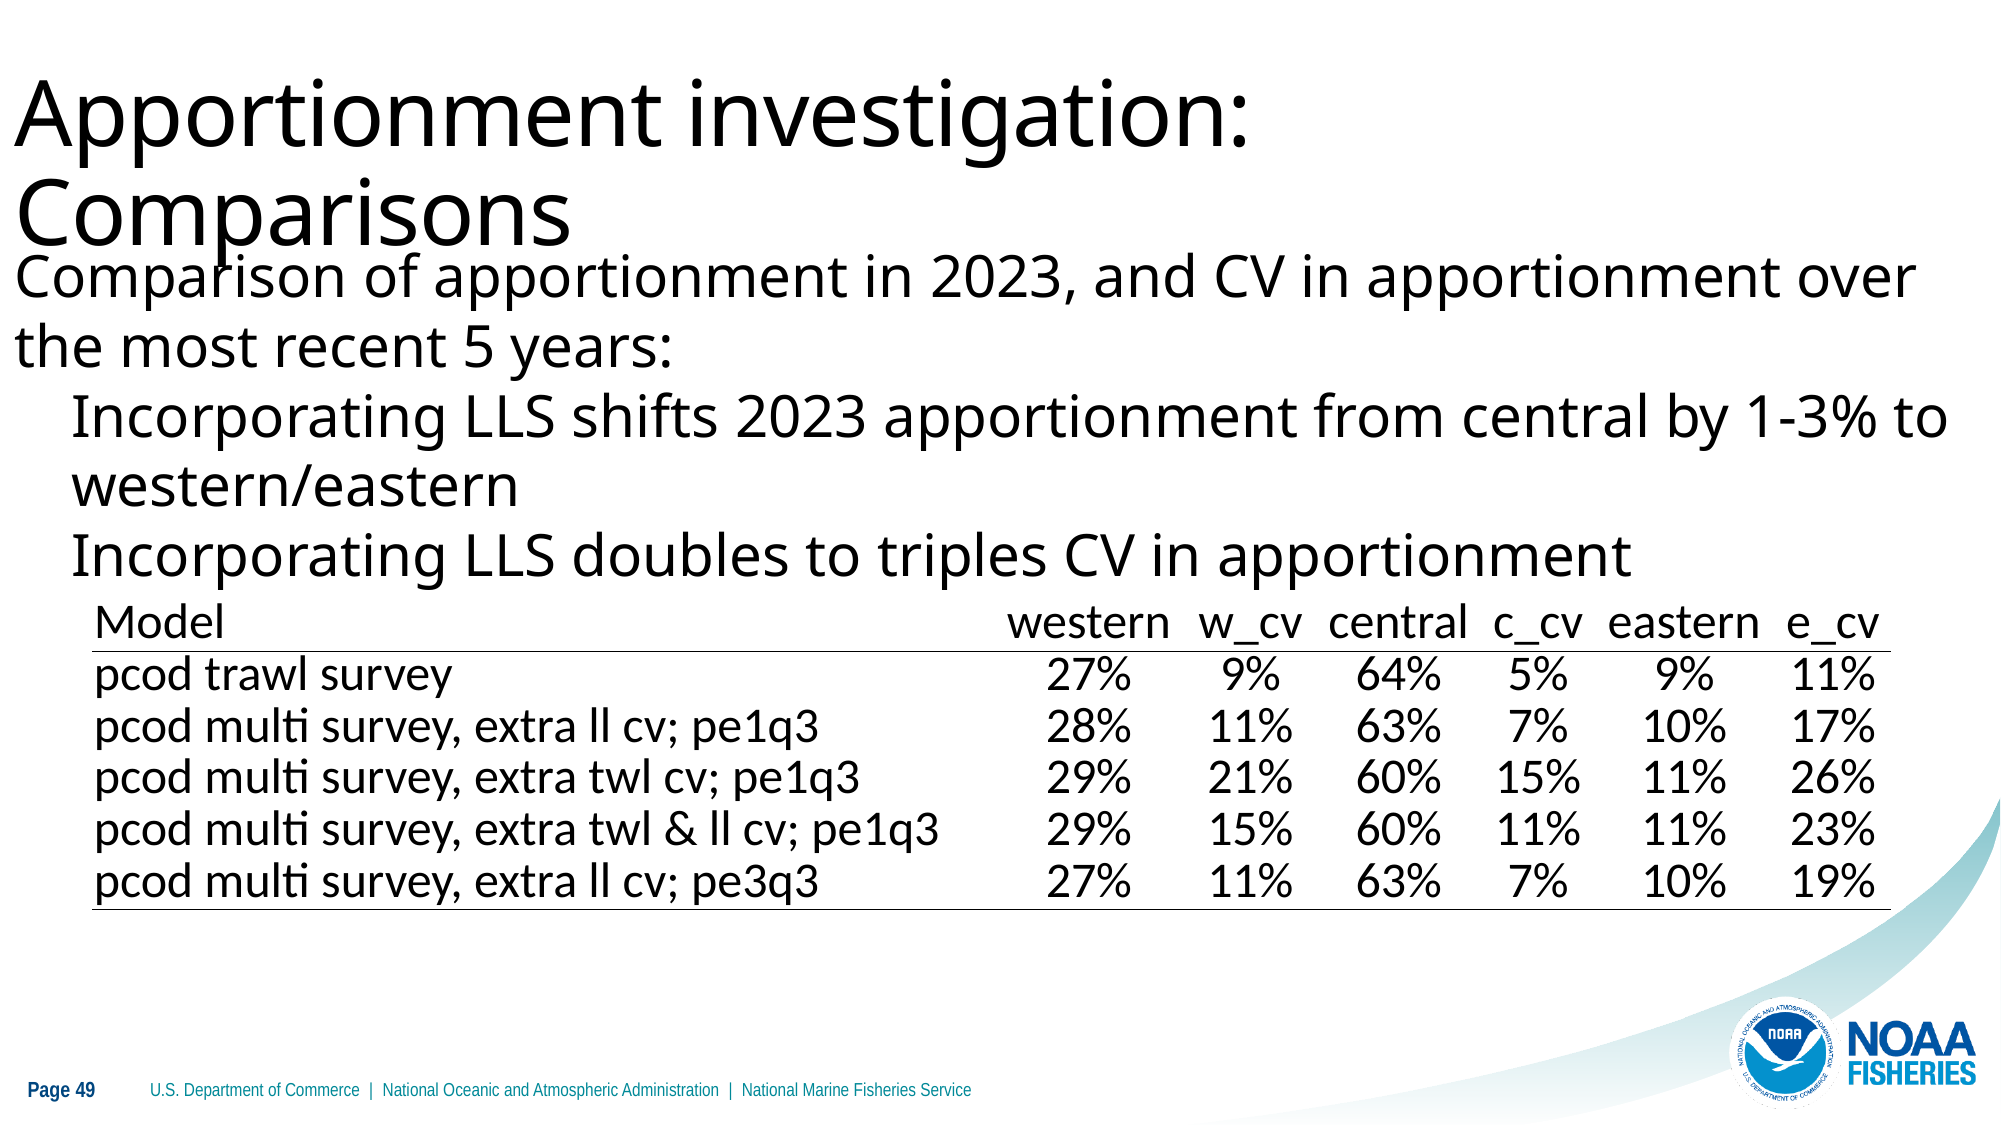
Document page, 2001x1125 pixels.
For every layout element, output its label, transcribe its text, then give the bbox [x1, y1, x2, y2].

table_cell 64% [1315, 652, 1483, 703]
table_cell 11% [1483, 806, 1593, 858]
table_cell 9% [1186, 652, 1315, 703]
table_cell 11% [1186, 858, 1315, 909]
table_cell 15% [1186, 806, 1315, 858]
table_cell 11% [1775, 652, 1891, 703]
table_cell 11% [1593, 755, 1775, 806]
table_cell 63% [1315, 858, 1483, 909]
table_cell 19% [1775, 858, 1891, 909]
table_cell pcod multi survey, extra ll cv; pe1q3 [92, 703, 992, 755]
table_cell 21% [1186, 755, 1315, 806]
list Comparison of apportionment in 2023, and CV in apportionment over the most recent 5 years: Incorporating LLS shifts 2023 apportionment from central by 1-3% to western/eastern Incorporating LLS doubles to triples CV in apportionment [0, 231, 1984, 1001]
table_cell pcod trawl survey [92, 652, 992, 703]
table_cell 9% [1593, 652, 1775, 703]
table_cell 27% [992, 858, 1186, 909]
table_cell pcod multi survey, extra twl & ll cv; pe1q3 [92, 806, 992, 858]
table_cell 10% [1593, 858, 1775, 909]
table_cell 17% [1775, 703, 1891, 755]
table_cell 26% [1775, 755, 1891, 806]
table_cell pcod multi survey, extra twl cv; pe1q3 [92, 755, 992, 806]
table_header w_cv [1186, 600, 1315, 651]
picture [1966, 1065, 1976, 1073]
table_header c_cv [1483, 600, 1593, 651]
table_cell 60% [1315, 755, 1483, 806]
title Apportionment investigation: Comparisons [0, 59, 1725, 231]
table_cell 10% [1593, 703, 1775, 755]
table_cell pcod multi survey, extra ll cv; pe3q3 [92, 858, 992, 909]
table_cell 15% [1483, 755, 1593, 806]
table_cell 27% [992, 652, 1186, 703]
table_cell 63% [1315, 703, 1483, 755]
table_cell 7% [1483, 858, 1593, 909]
table_header central [1315, 600, 1483, 651]
table_header Model [92, 600, 992, 651]
table_cell 5% [1483, 652, 1593, 703]
table_cell 29% [992, 806, 1186, 858]
table_header eastern [1593, 600, 1775, 651]
table_cell 28% [992, 703, 1186, 755]
table_cell 11% [1593, 806, 1775, 858]
table_cell 29% [992, 755, 1186, 806]
table_header e_cv [1775, 600, 1891, 651]
table_cell 11% [1186, 703, 1315, 755]
table_cell 7% [1483, 703, 1593, 755]
table_cell 23% [1775, 806, 1891, 858]
picture [1729, 1001, 1976, 1109]
table_header western [992, 600, 1186, 651]
table_cell 60% [1315, 806, 1483, 858]
